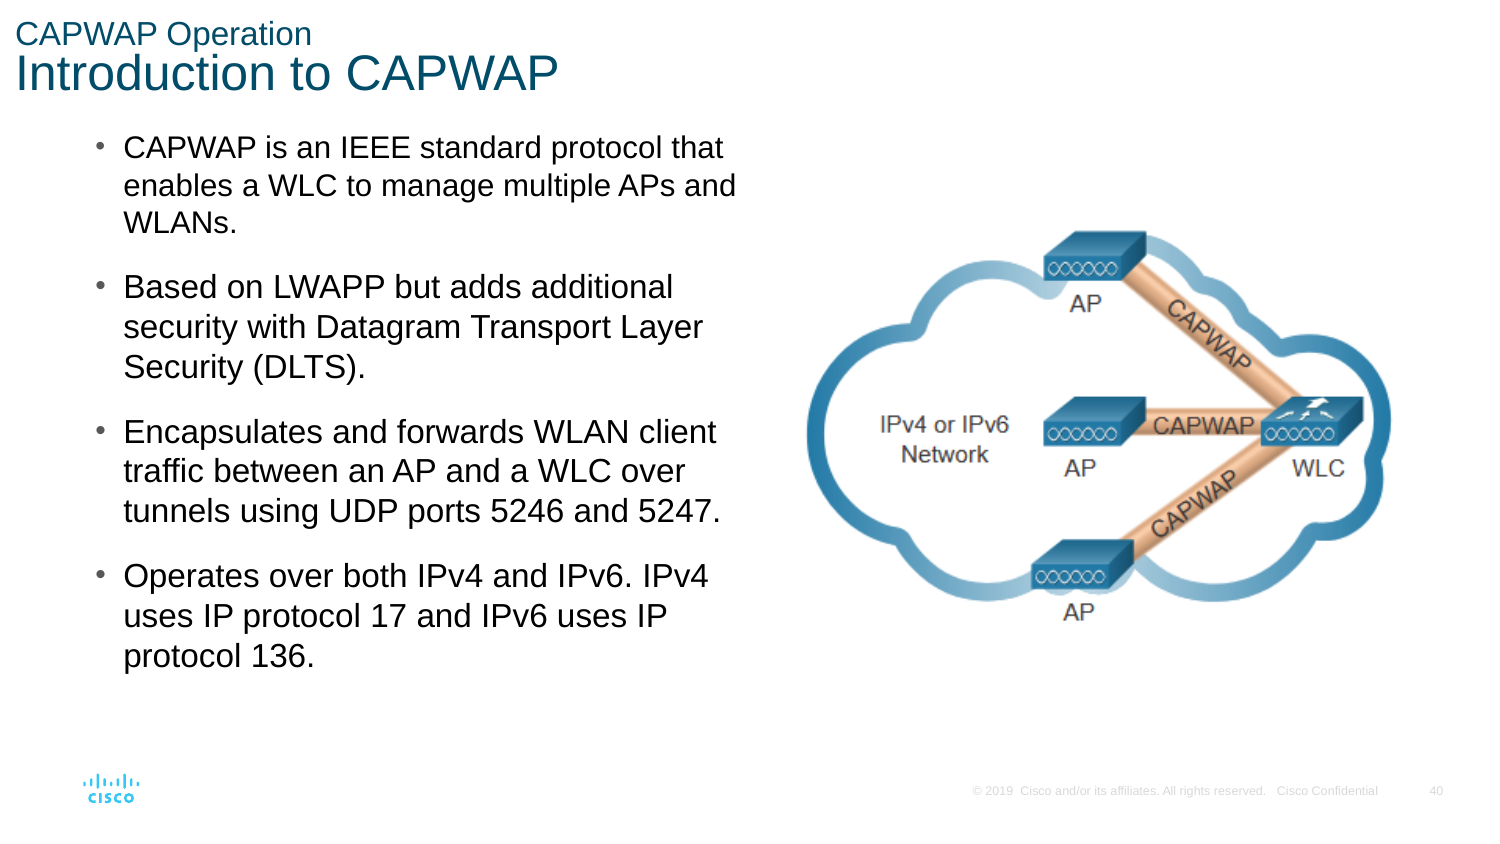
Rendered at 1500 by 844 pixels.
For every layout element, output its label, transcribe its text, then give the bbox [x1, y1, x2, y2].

picture [787, 209, 1413, 635]
list CAPWAP is an IEEE standard protocol that enables a WLC to manage multiple APs and WLANs. Based on LWAPP but adds additional security with Datagram Transport Layer Security (DLTS). Encapsulates and forwards WLAN client traffic between an AP and a WLC over tunnels using UDP ports 5246 and 5247. Operates over both IPv4 and IPv6. IPv4 uses IP protocol 17 and IPv6 uses IP protocol 136. [80, 120, 788, 755]
title CAPWAP Operation Introduction to CAPWAP [0, 0, 1369, 121]
